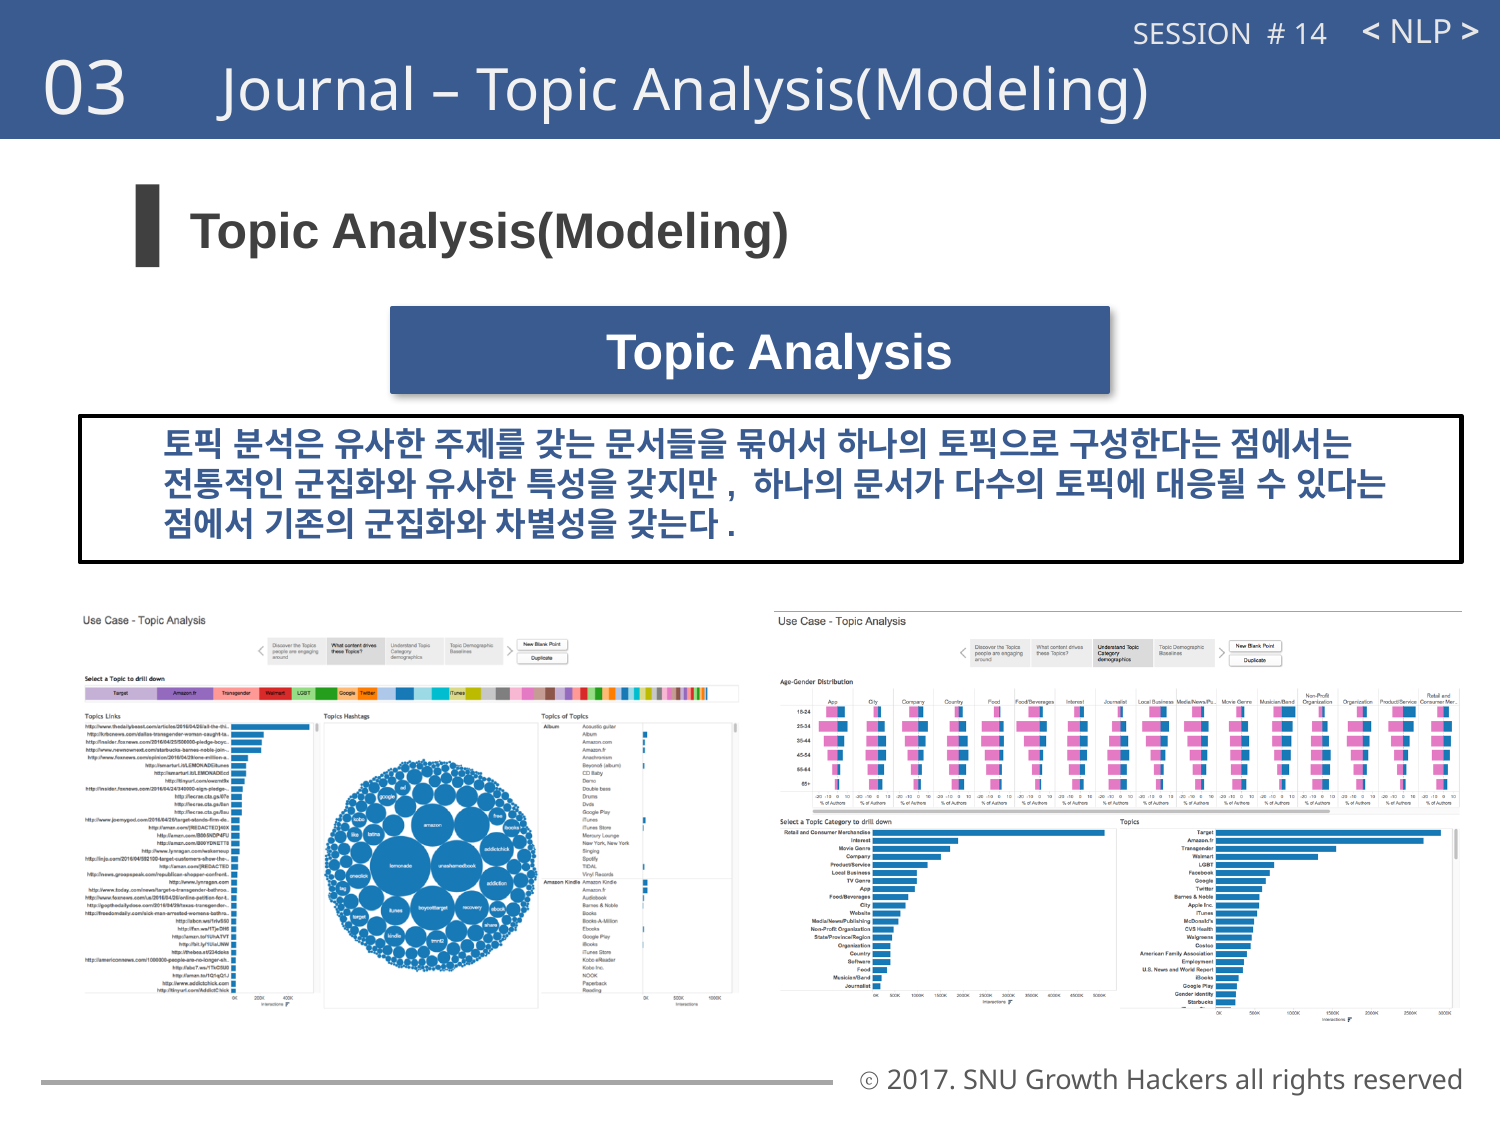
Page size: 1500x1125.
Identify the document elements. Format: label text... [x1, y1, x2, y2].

text_box ⓒ 2017. SNU Growth Hackers all rights reserved [844, 1055, 1495, 1103]
text_box < NLP > [1346, 2, 1495, 58]
text_box Journal – Topic Analysis(Modeling) [207, 44, 1165, 130]
picture [79, 611, 741, 1009]
text_box Topic Analysis [390, 306, 1110, 394]
text_box SESSION # 14 [1118, 7, 1350, 58]
text_box [0, 0, 1500, 139]
text_box Topic Analysis(Modeling) [175, 191, 805, 267]
text_box 토픽 분석은 유사한 주제를 갖는 문서들을 묶어서 하나의 토픽으로 구성한다는 점에서는 전통적인 군집화와 유사한 특성을 갖지만, 하나의 문서가 다수의 토픽에 대응될 수 있다는 점에서 기존의 군집화와 차별성을 갖는다. [78, 414, 1464, 564]
text_box [134, 182, 161, 269]
text_box 03 [27, 32, 144, 138]
picture [774, 611, 1462, 1026]
